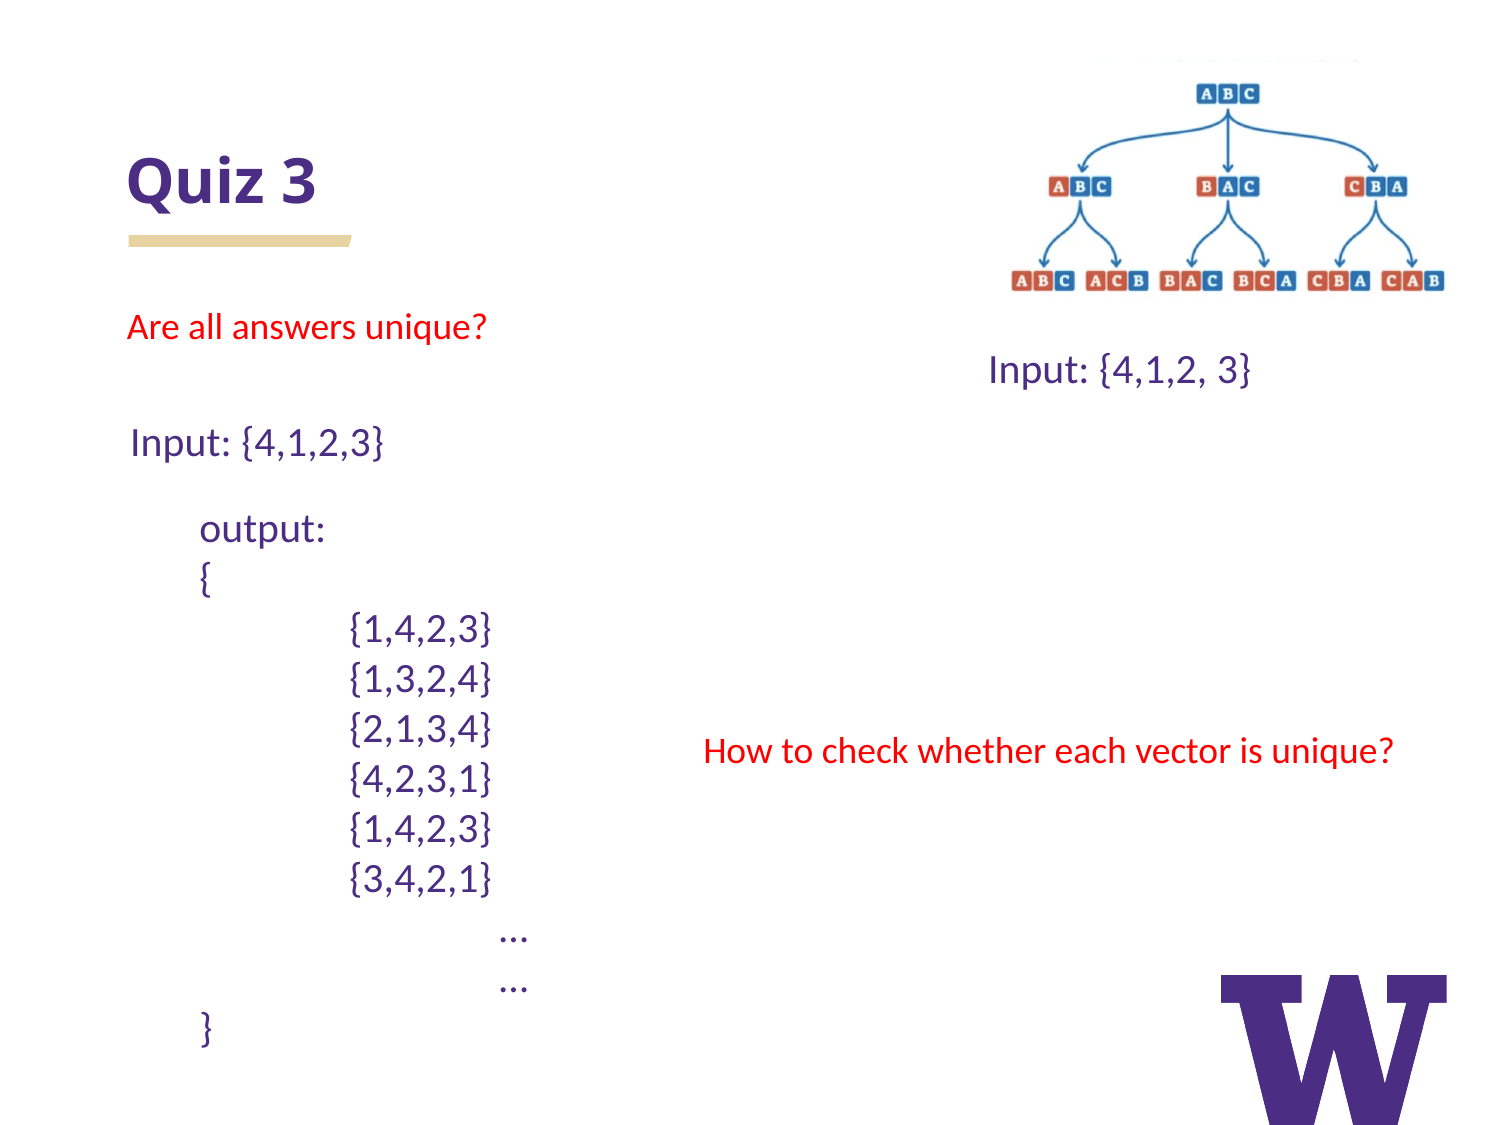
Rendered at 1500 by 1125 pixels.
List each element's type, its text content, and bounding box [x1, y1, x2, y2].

picture [1009, 60, 1453, 306]
text_box output: { {1,4,2,3} {1,3,2,4} {2,1,3,4} {4,2,3,1} {1,4,2,3} {3,4,2,1} … … } [184, 493, 543, 1059]
picture [1221, 975, 1447, 1125]
title Quiz 3 [110, 60, 1008, 224]
text_box Input: {4,1,2, 3} [973, 334, 1267, 399]
text_box How to check whether each vector is unique? [688, 718, 1411, 778]
text_box Are all answers unique? [112, 294, 504, 355]
picture [128, 235, 352, 247]
text_box Input: {4,1,2,3} [115, 407, 400, 473]
